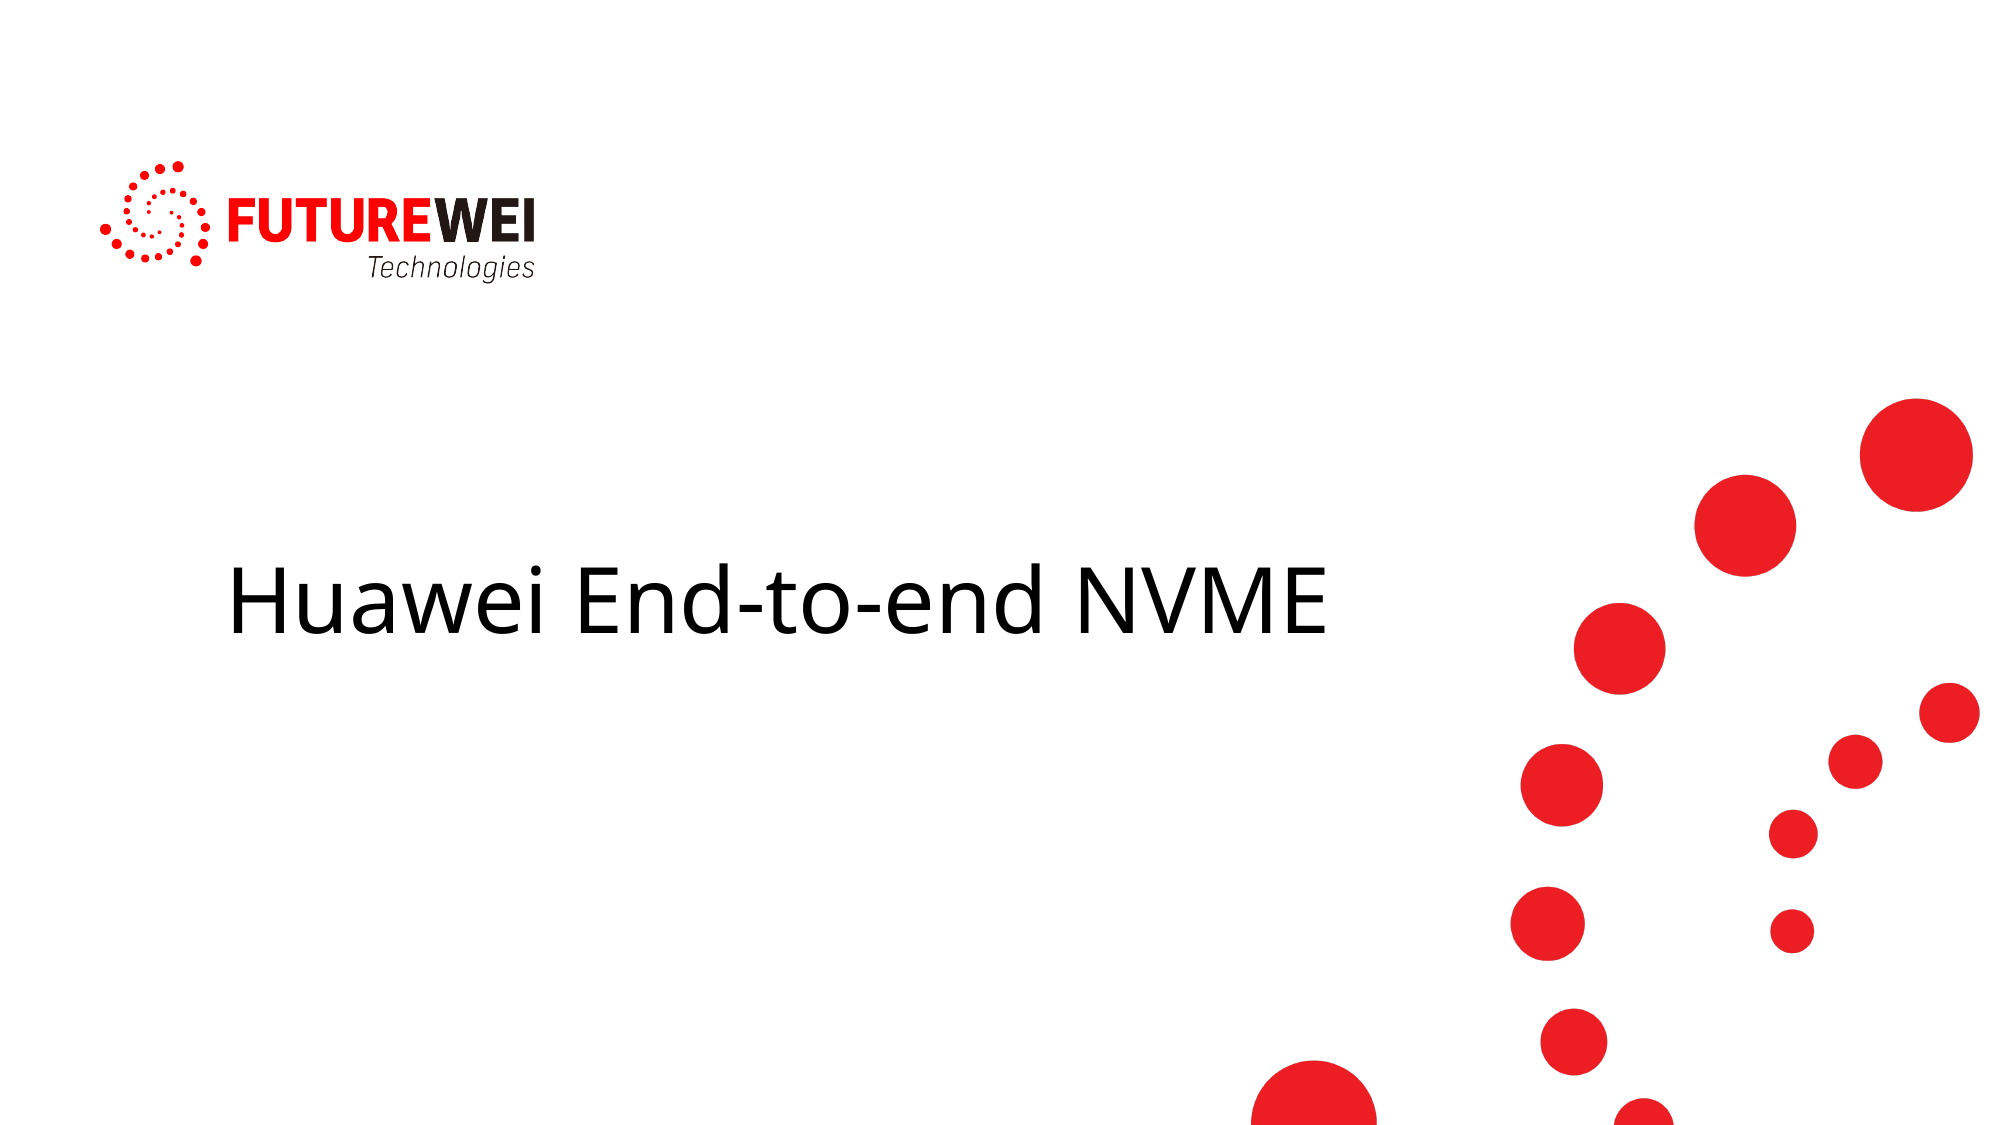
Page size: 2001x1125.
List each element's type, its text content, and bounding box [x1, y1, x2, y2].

title Huawei End-to-end NVME [210, 463, 1430, 662]
picture [56, 117, 577, 311]
picture [1223, 351, 2000, 1125]
